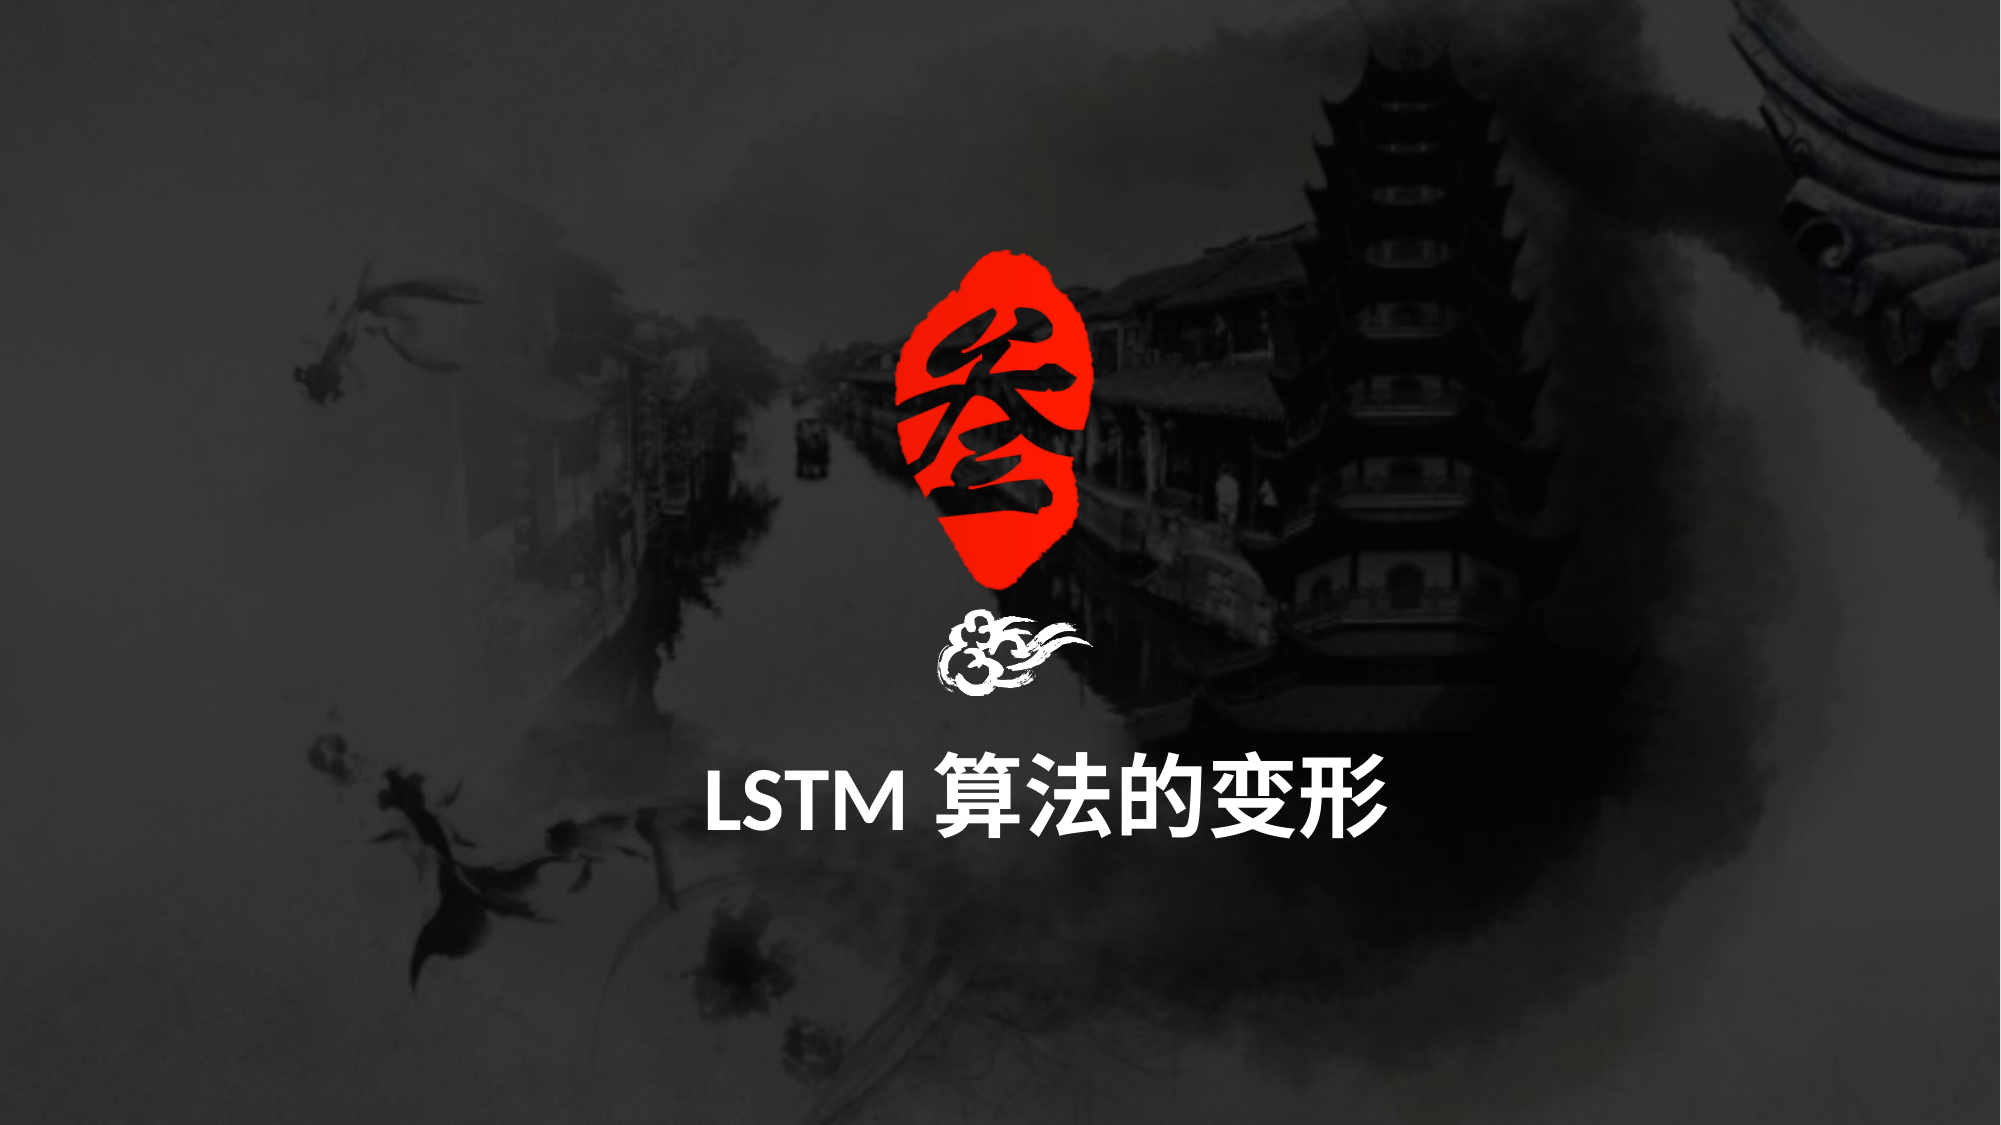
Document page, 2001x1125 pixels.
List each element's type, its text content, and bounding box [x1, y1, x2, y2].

picture [0, 0, 2001, 1125]
text_box LSTM算法的变形 [531, 731, 1563, 857]
